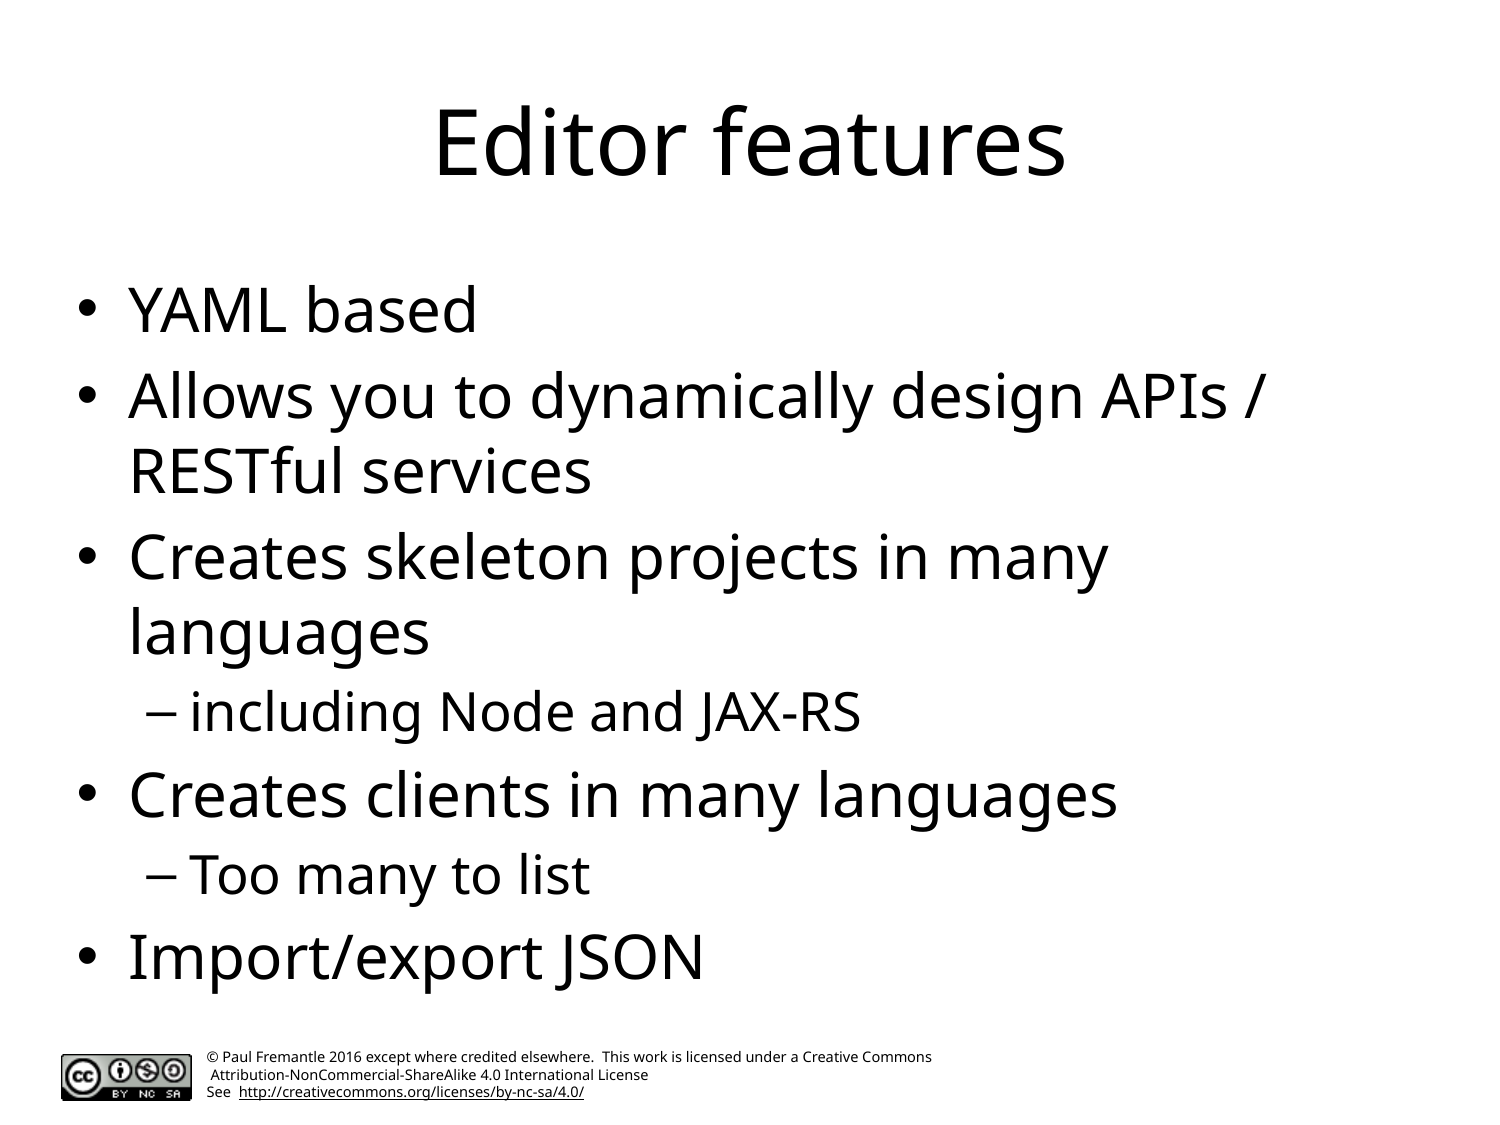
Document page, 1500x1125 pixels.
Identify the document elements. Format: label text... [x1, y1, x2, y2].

list YAML based Allows you to dynamically design APIs / RESTful services Creates skeleton projects in many languages including Node and JAX-RS Creates clients in many languages Too many to list Import/export JSON [61, 262, 1412, 1005]
picture [61, 1054, 192, 1101]
title Editor features [75, 45, 1425, 233]
